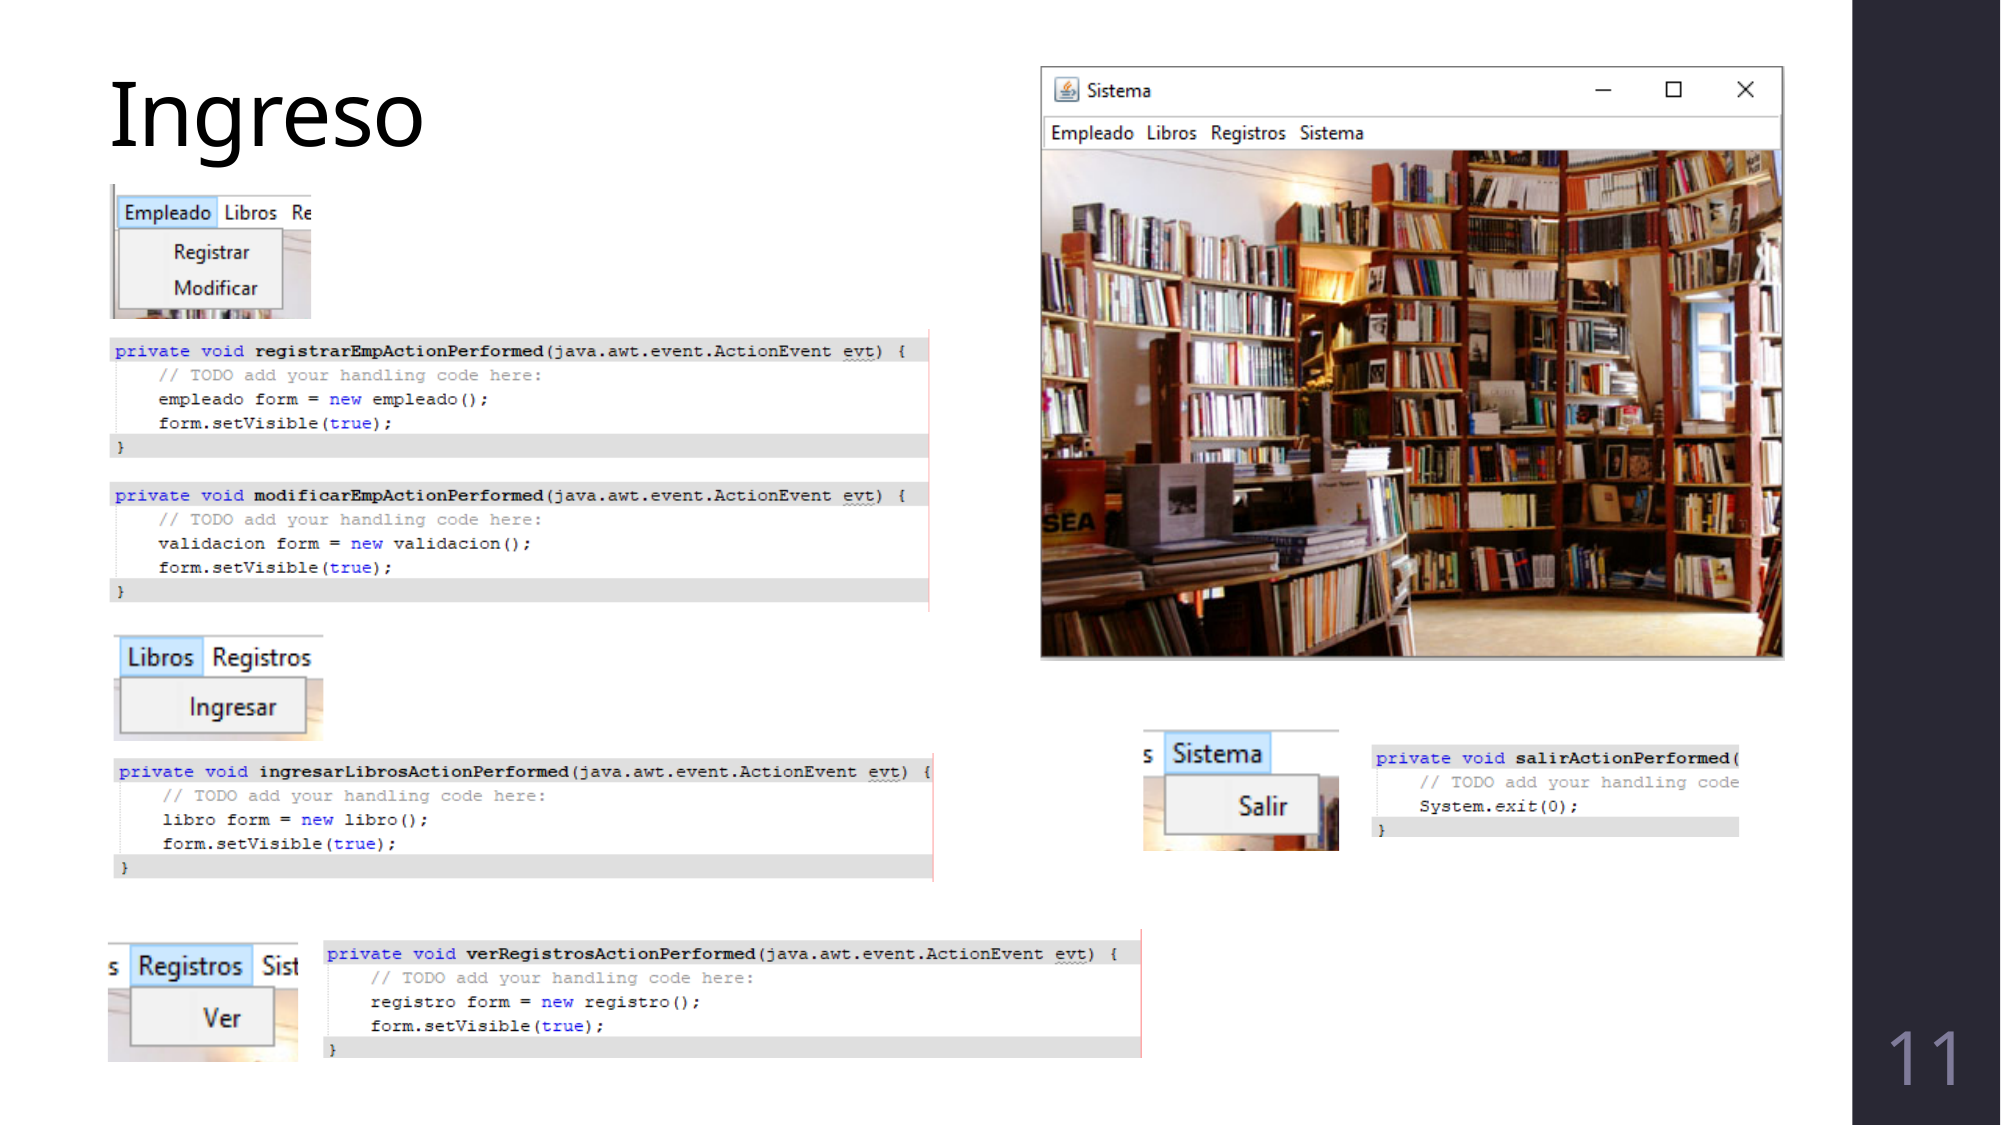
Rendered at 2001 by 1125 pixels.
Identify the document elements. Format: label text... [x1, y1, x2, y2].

picture [113, 752, 934, 882]
picture [1371, 732, 1740, 842]
picture [113, 624, 324, 741]
picture [323, 929, 1144, 1059]
title Ingreso [94, 60, 1685, 173]
picture [109, 328, 930, 612]
picture [107, 932, 299, 1062]
picture [109, 183, 312, 319]
slide_number 11 [1852, 1012, 2000, 1110]
picture [1040, 66, 1786, 661]
picture [1143, 722, 1340, 852]
